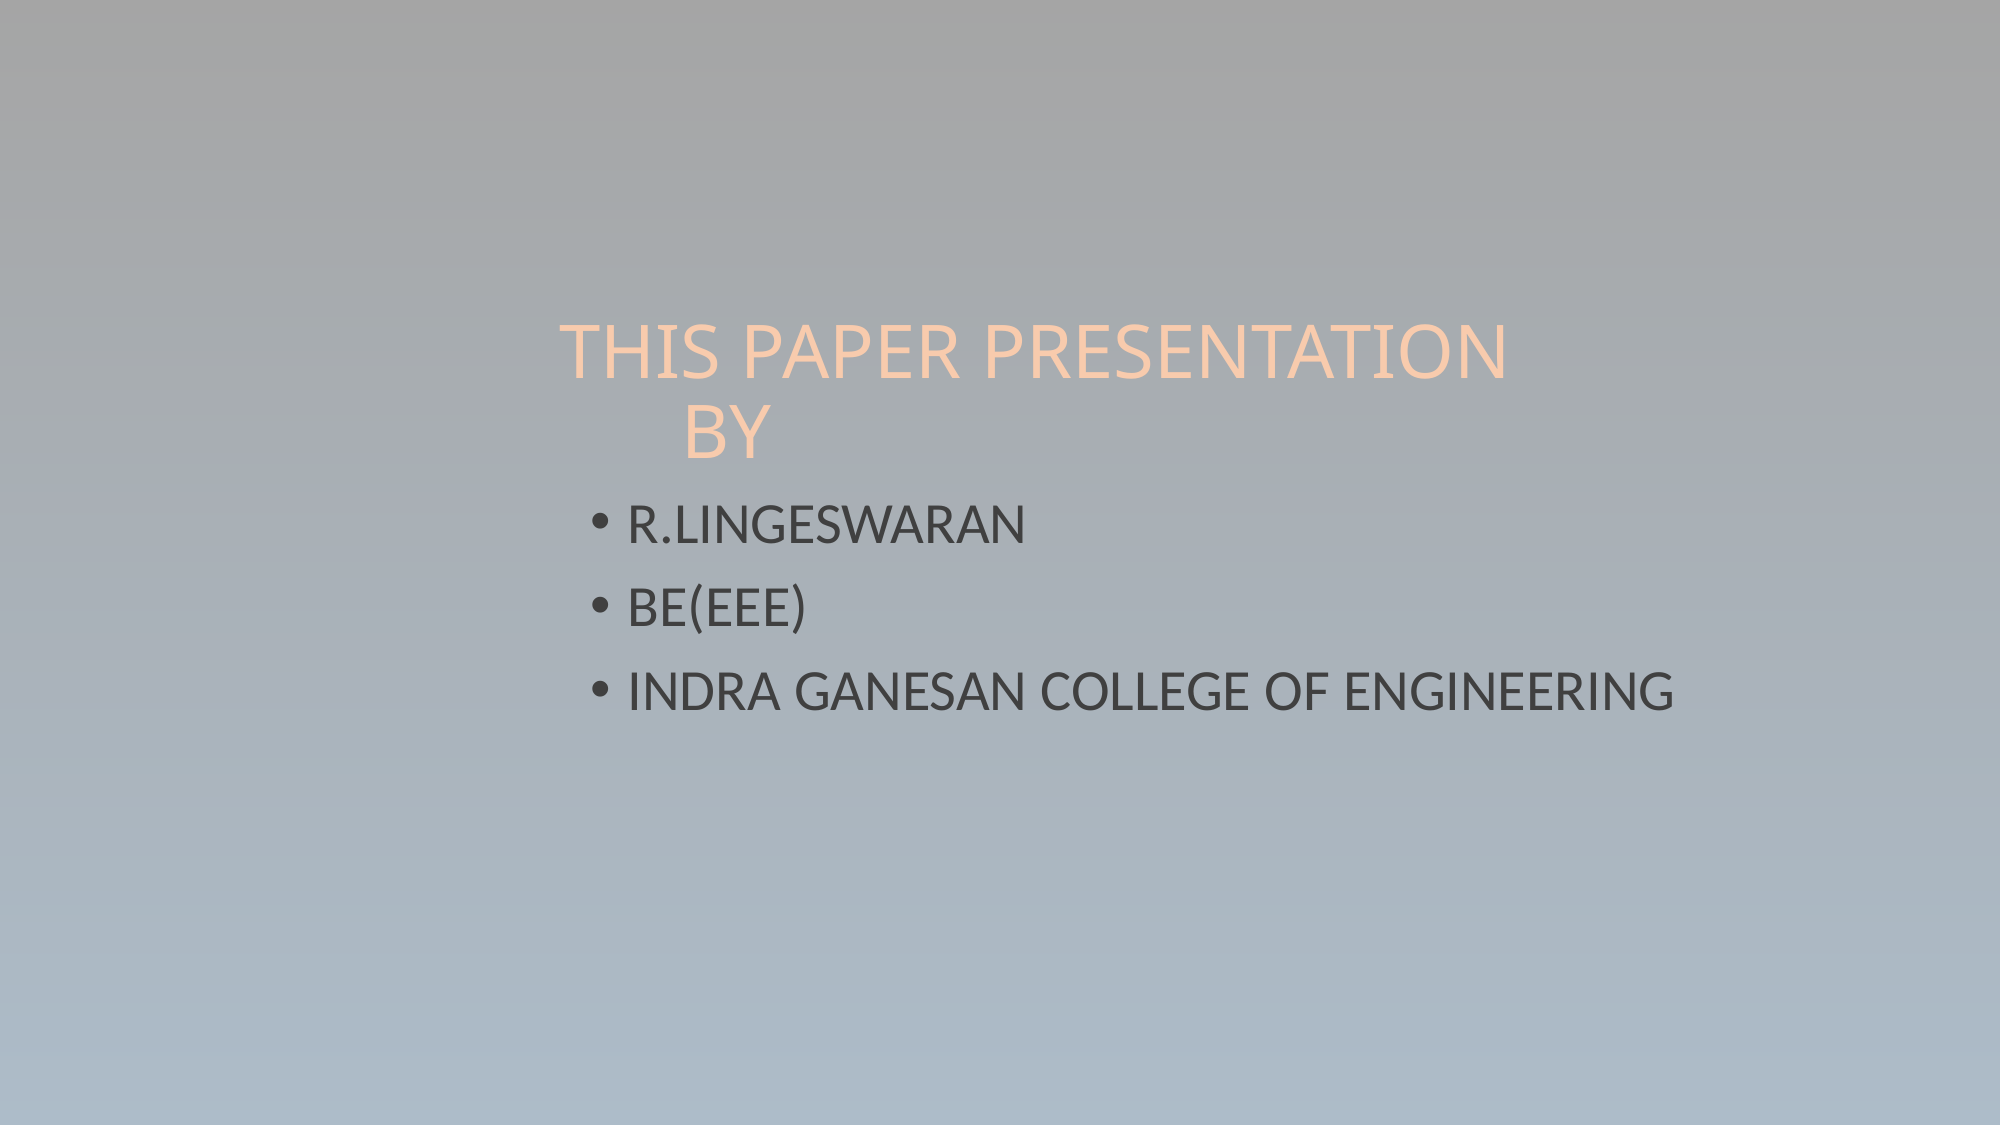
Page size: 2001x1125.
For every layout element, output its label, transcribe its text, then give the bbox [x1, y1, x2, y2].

list R.LINGESWARAN BE(EEE) INDRA GANESAN COLLEGE OF ENGINEERING [575, 485, 1901, 1125]
title THIS PAPER PRESENTATION BY [544, 304, 1532, 486]
